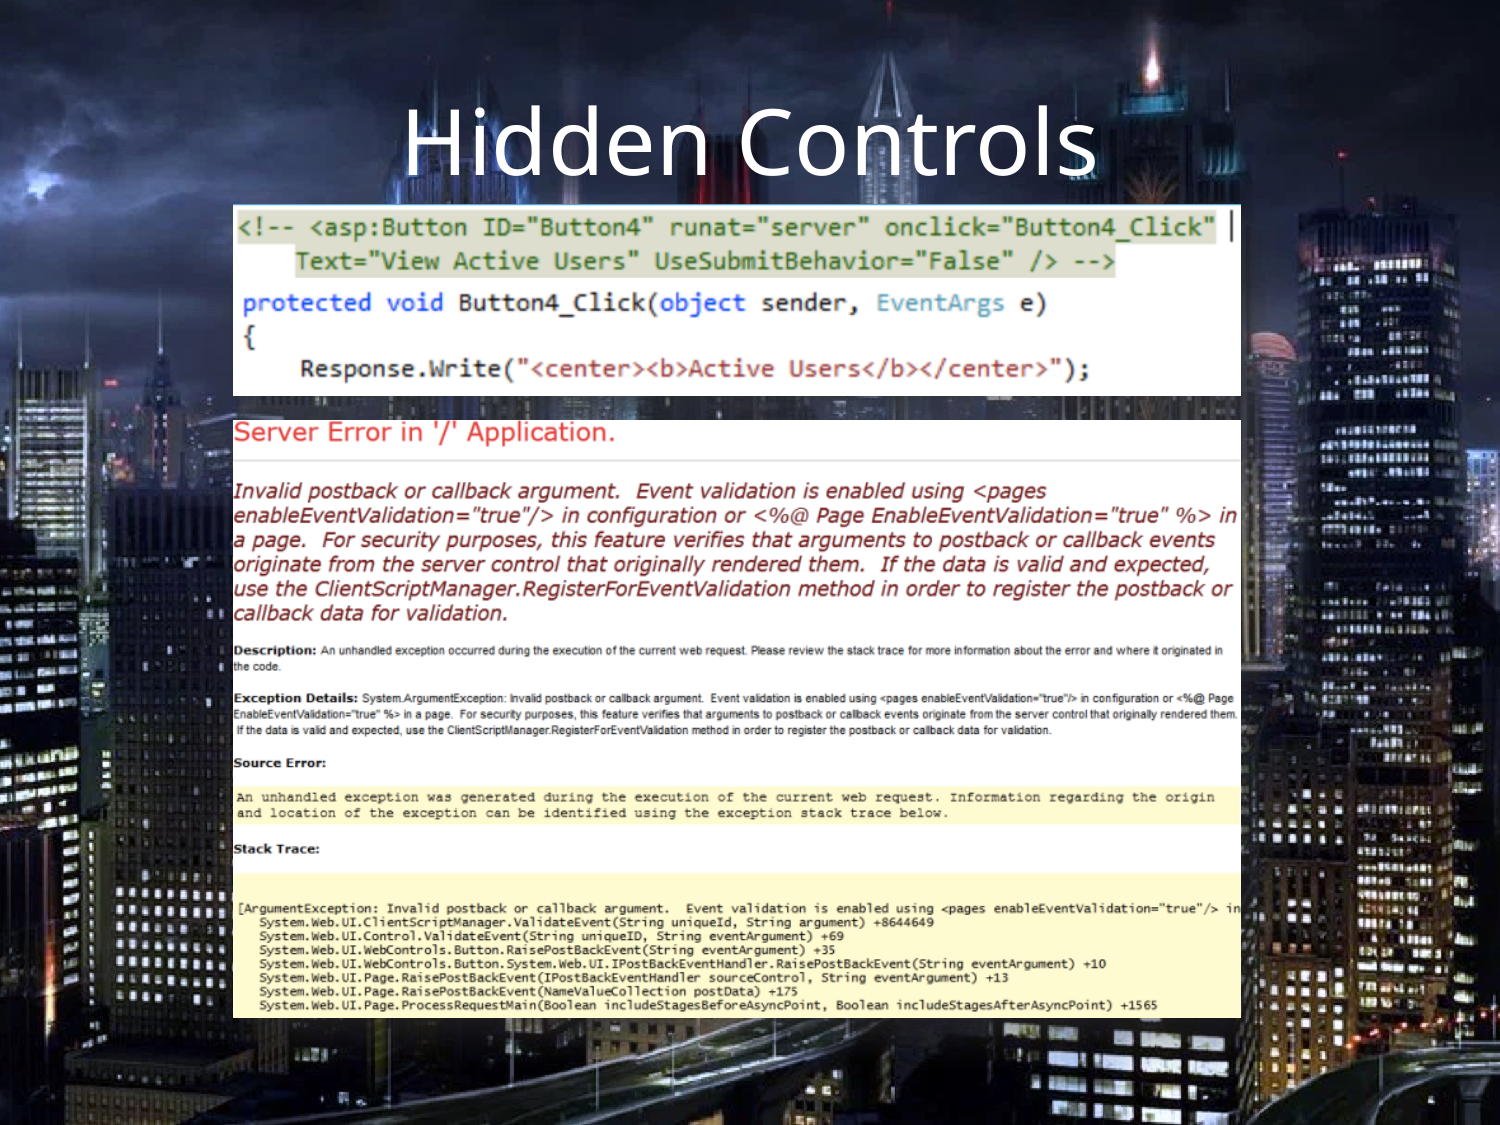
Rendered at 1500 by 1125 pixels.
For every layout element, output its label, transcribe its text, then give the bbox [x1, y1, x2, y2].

title Hidden Controls [75, 45, 1425, 233]
picture [0, 0, 1500, 1125]
